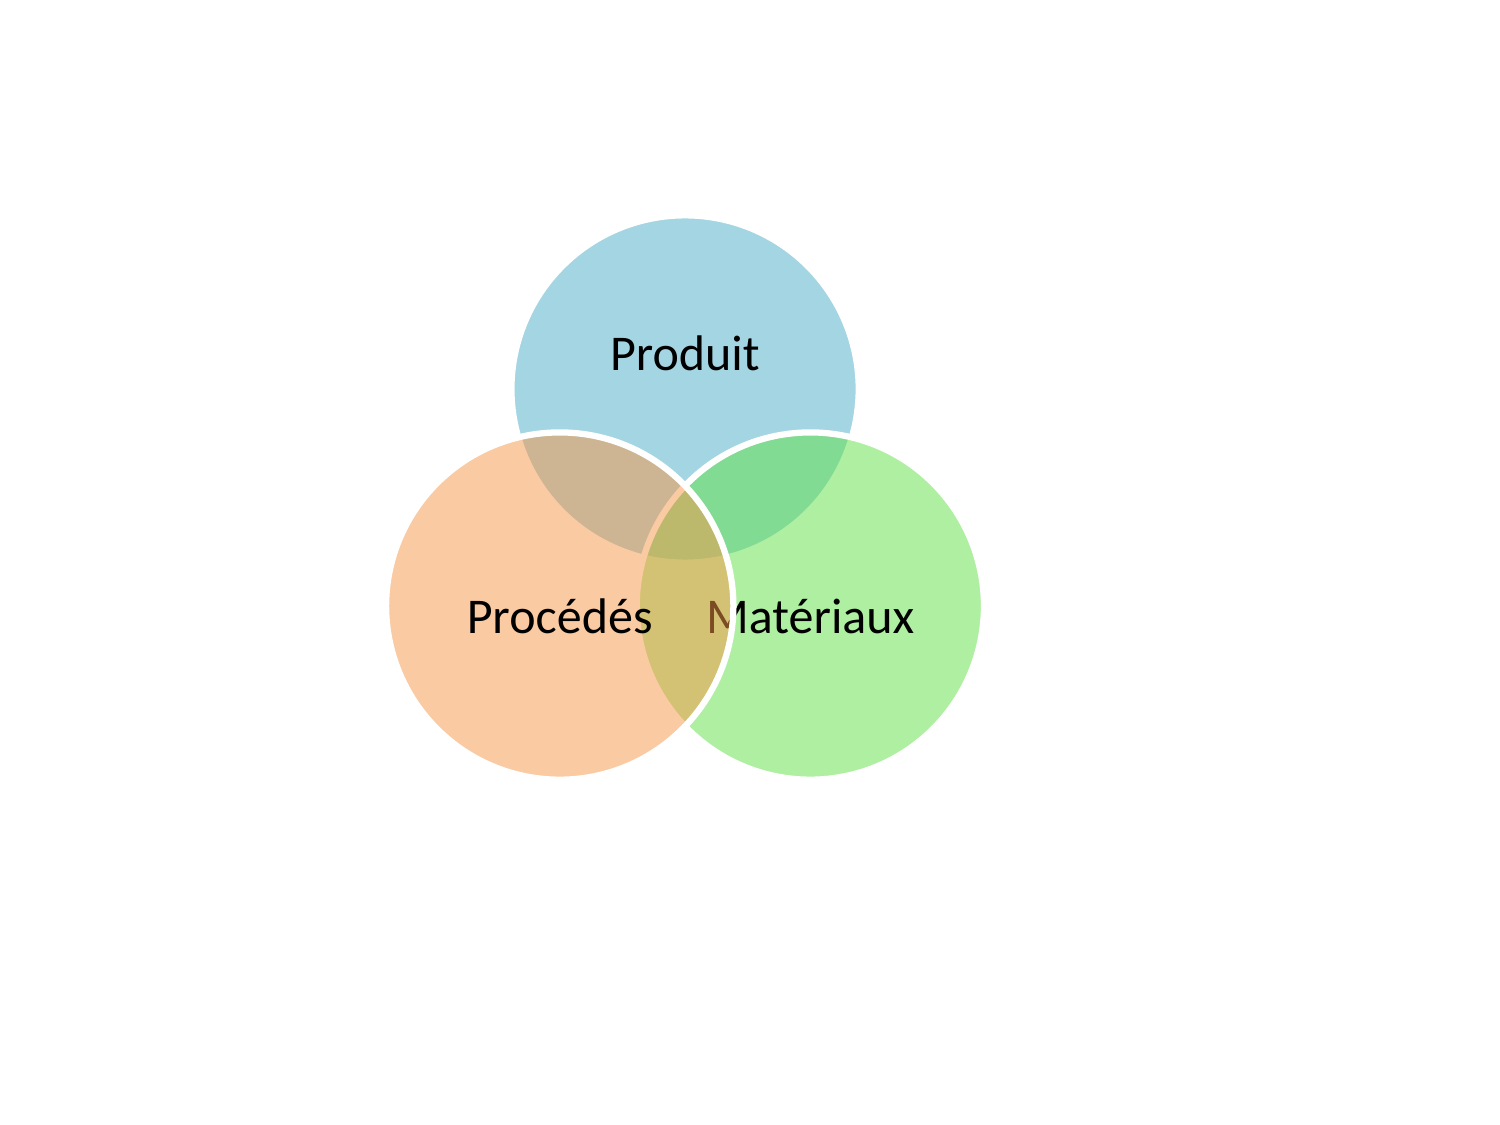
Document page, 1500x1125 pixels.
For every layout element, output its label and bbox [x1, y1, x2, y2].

text_box [170, 207, 1200, 788]
